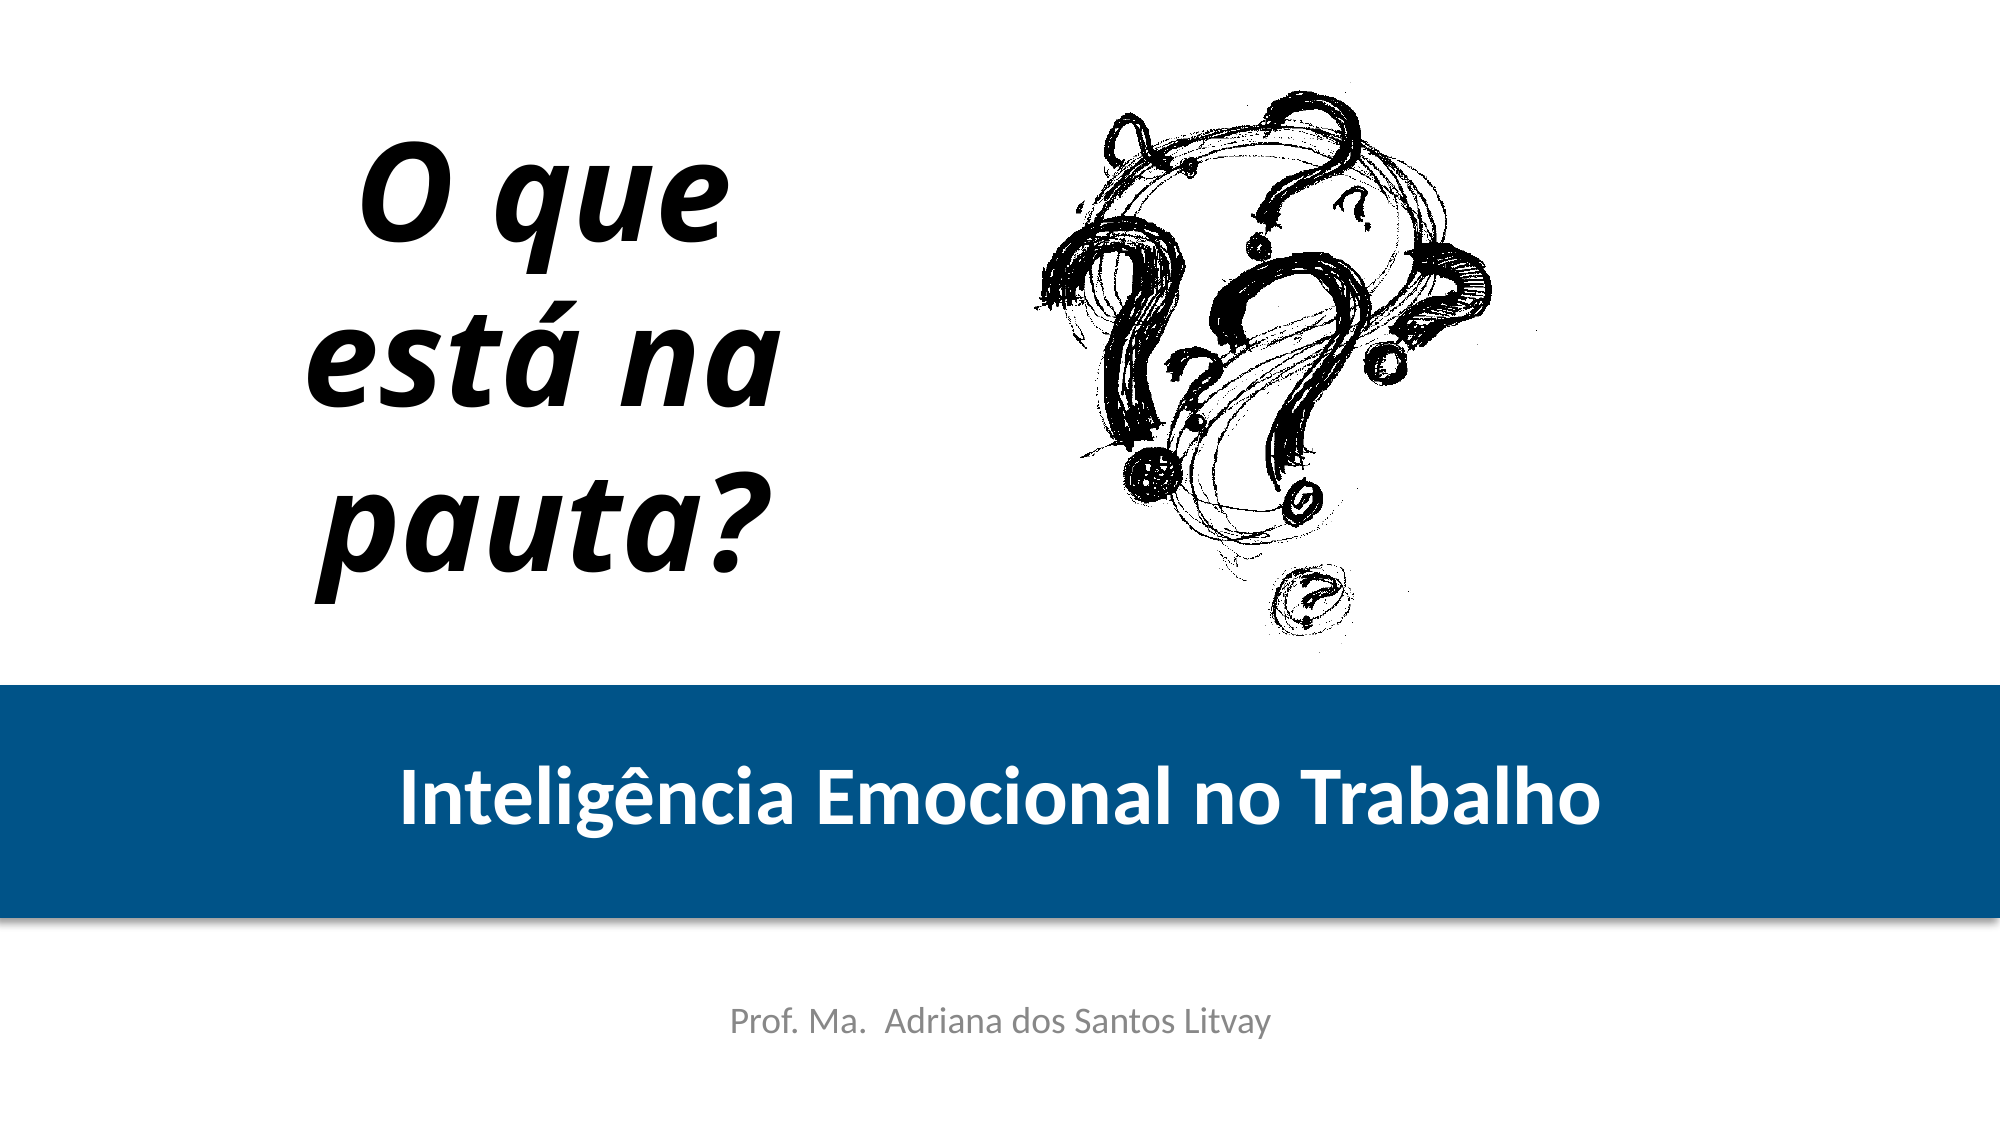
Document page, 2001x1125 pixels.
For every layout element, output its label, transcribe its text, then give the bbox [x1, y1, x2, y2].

text_box O que está na pauta? [196, 102, 890, 601]
picture [999, 53, 1542, 681]
list Prof. Ma. Adriana dos Santos Litvay [0, 975, 2000, 1071]
title Inteligência Emocional no Trabalho [0, 685, 2000, 918]
